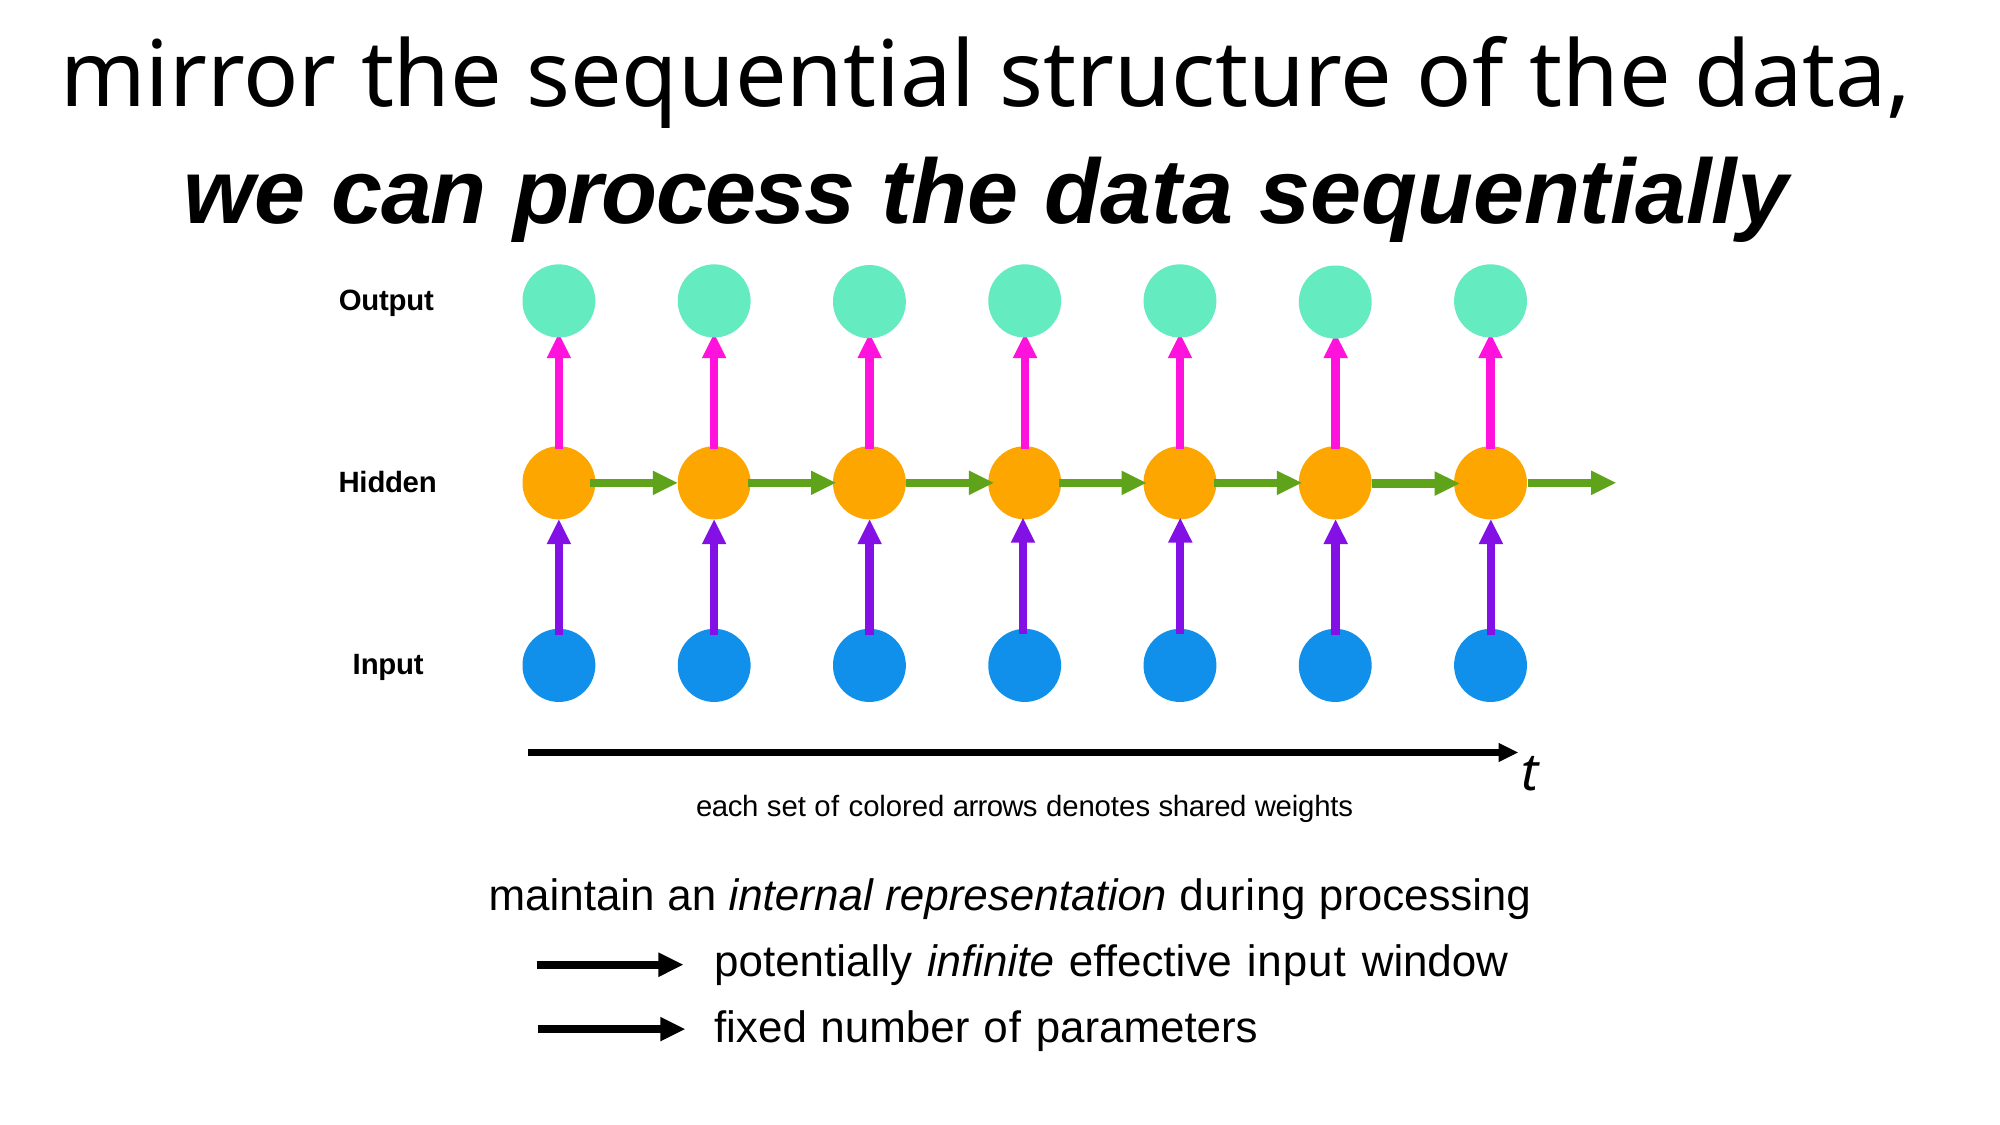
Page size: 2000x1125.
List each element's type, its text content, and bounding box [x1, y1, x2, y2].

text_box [528, 742, 1518, 763]
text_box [522, 264, 1616, 702]
text_box each set of colored arrows denotes shared weights [694, 786, 1356, 823]
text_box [538, 1016, 685, 1042]
text_box maintain an internal representation during processing potentially infinite effective input window fixed number of parameters [487, 849, 1534, 1051]
text_box Input [351, 643, 426, 681]
text_box Output [337, 279, 440, 317]
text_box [536, 952, 683, 978]
text_box t [1519, 736, 1542, 801]
text_box Hidden [337, 461, 440, 499]
title mirror the sequential structure of the data, we can process the data sequentially [12, 5, 1960, 242]
